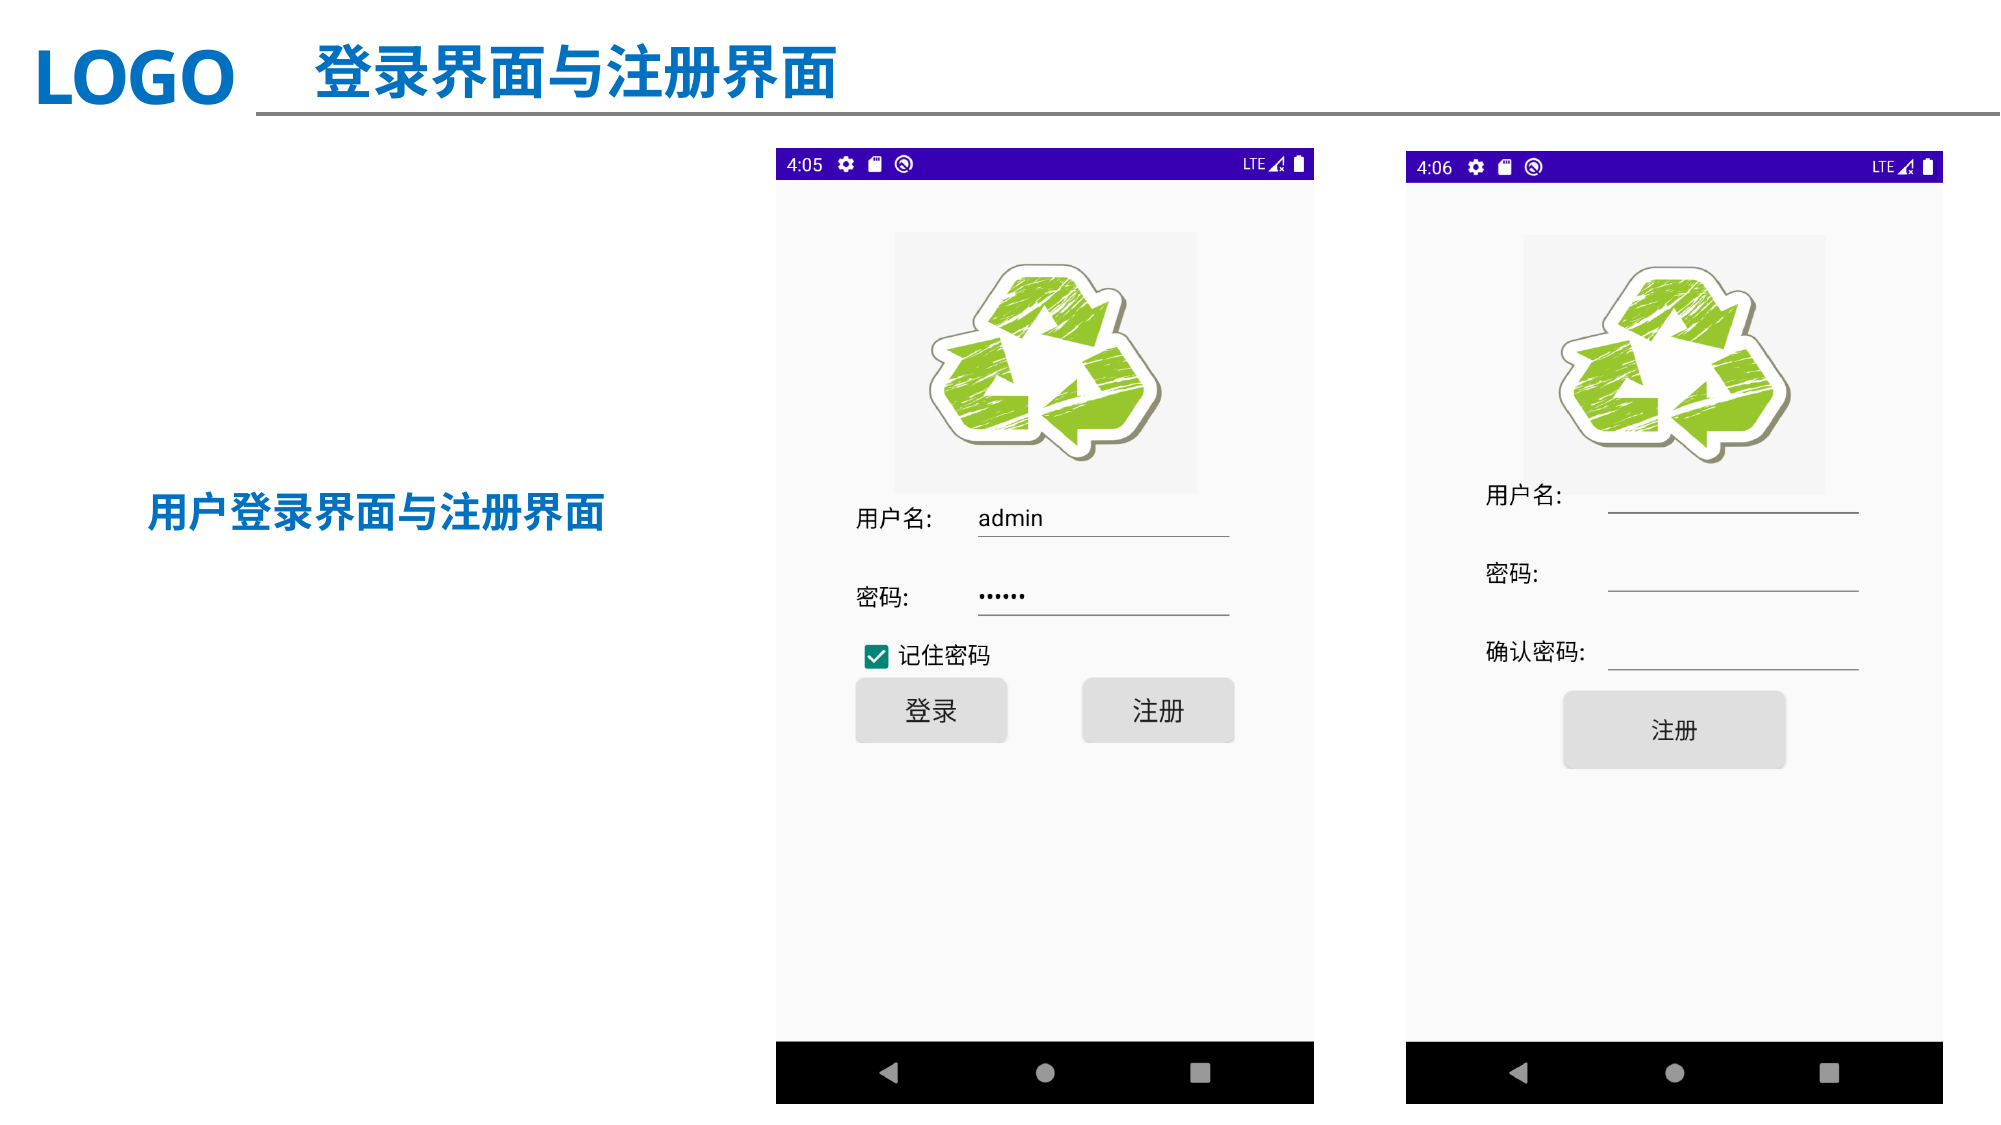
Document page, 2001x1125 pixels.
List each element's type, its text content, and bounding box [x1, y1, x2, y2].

text_box 用户登录界面与注册界面 [132, 428, 771, 544]
text_box 登录界面与注册界面 [283, 28, 869, 113]
picture [1406, 151, 1943, 1104]
picture [776, 147, 1314, 1104]
